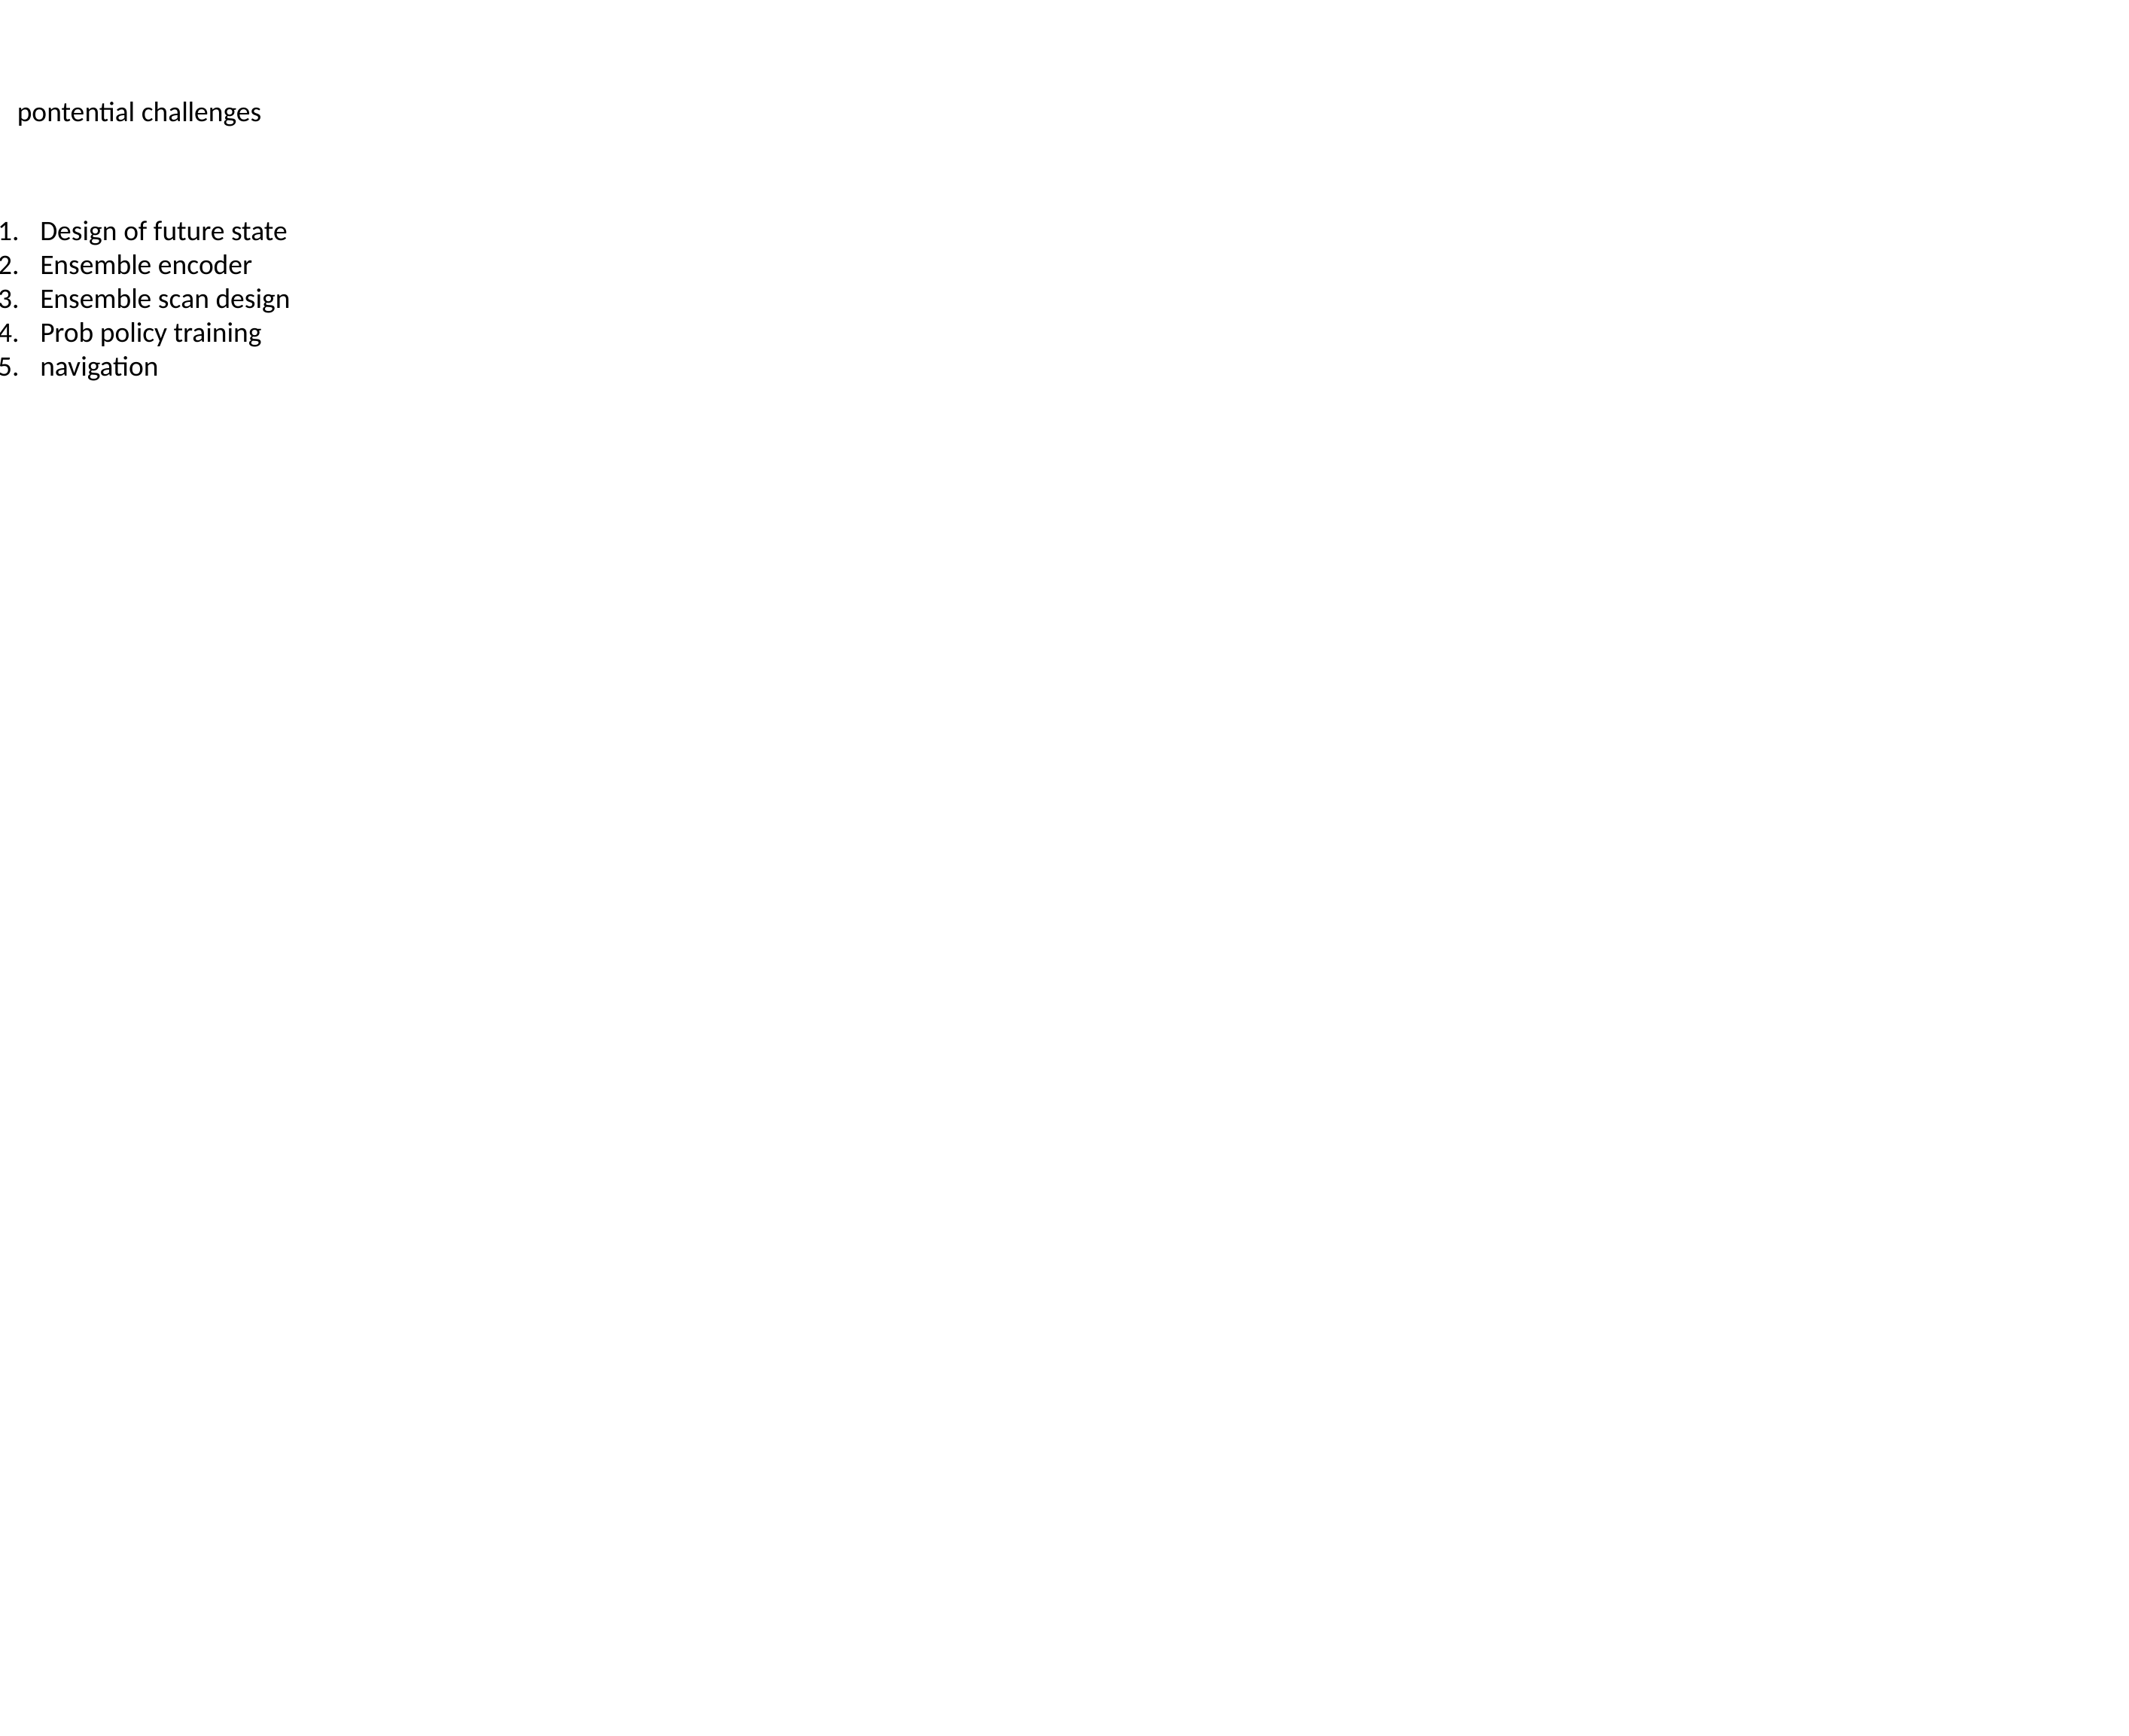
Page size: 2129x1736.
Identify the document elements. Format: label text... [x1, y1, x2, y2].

text_box Design of future state Ensemble encoder Ensemble scan design Prob policy training navigation [0, 206, 303, 422]
text_box pontential challenges [6, 87, 273, 133]
